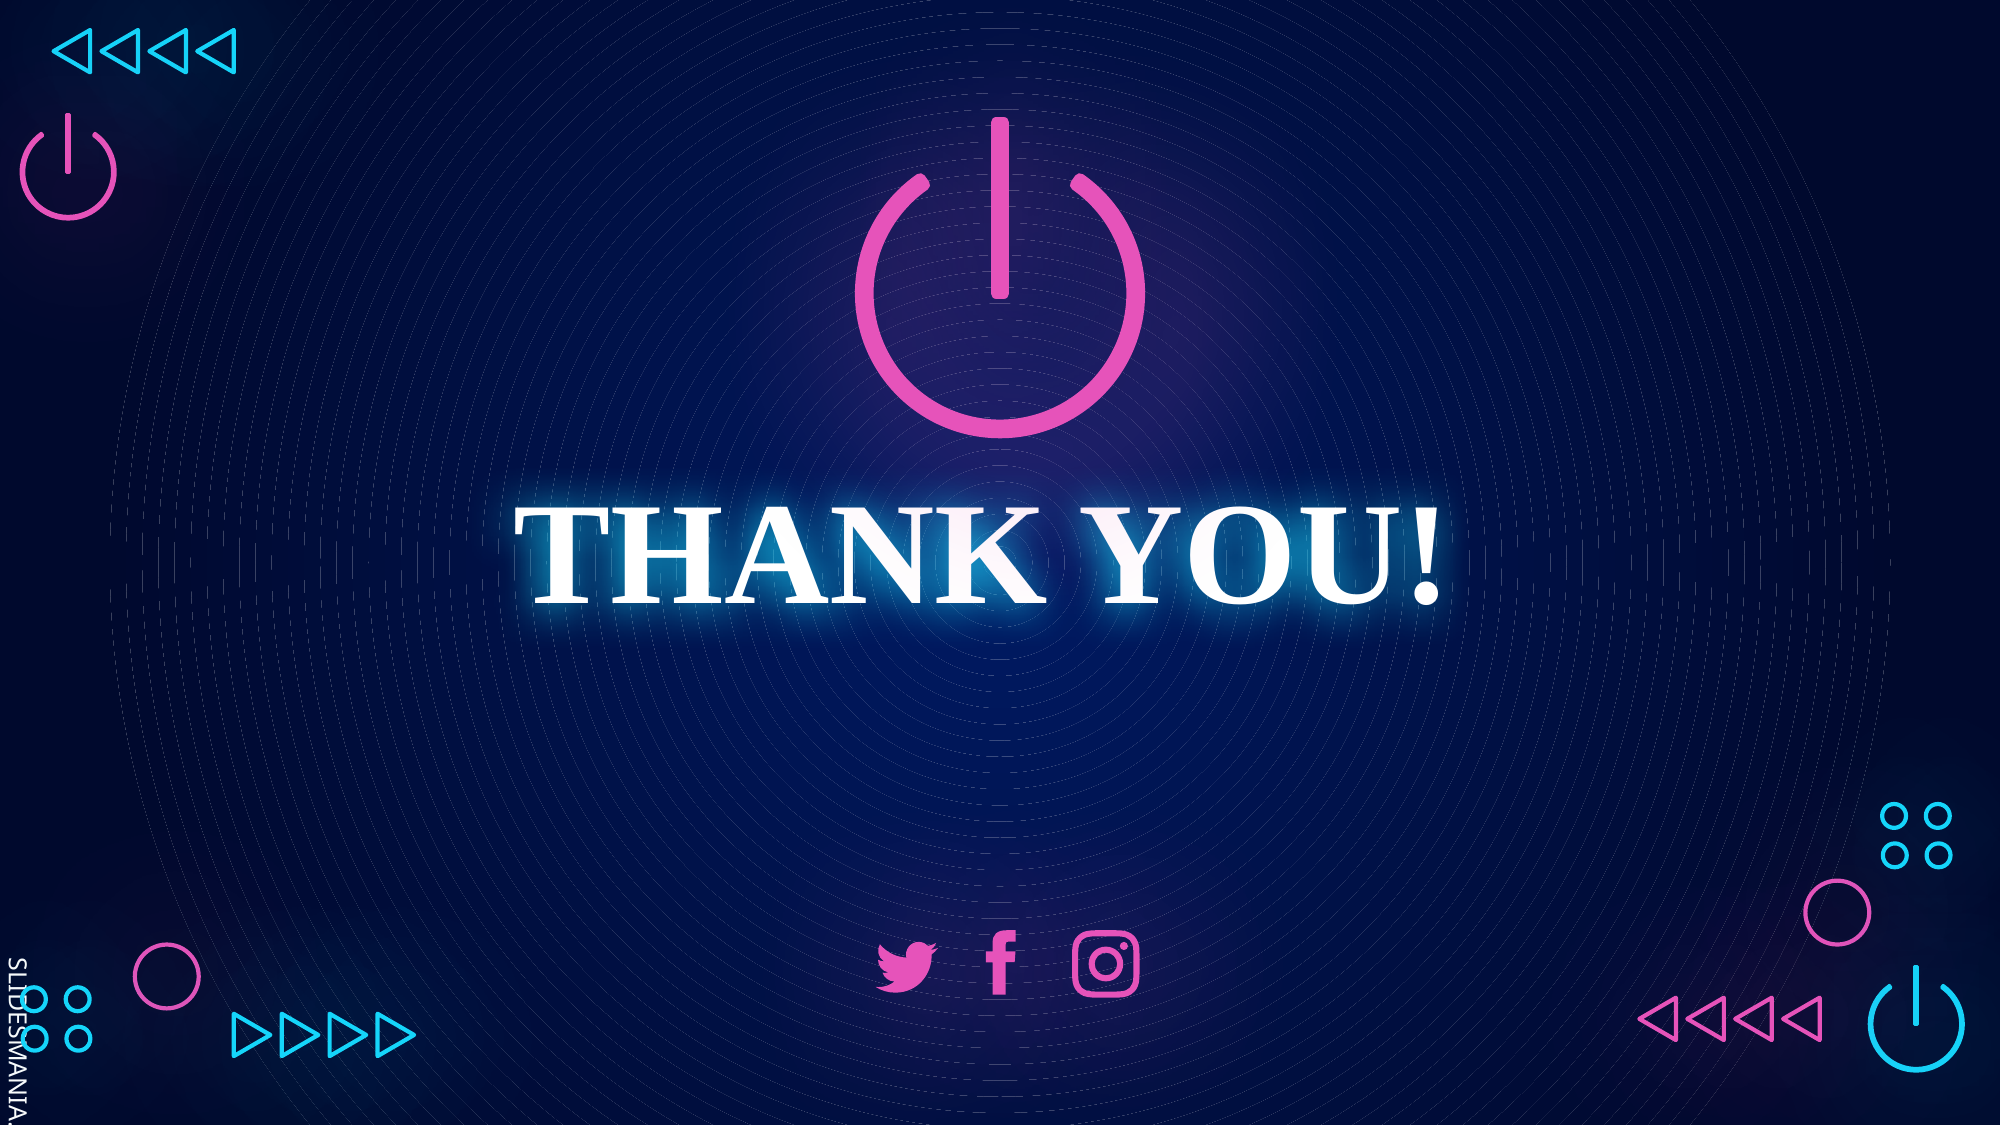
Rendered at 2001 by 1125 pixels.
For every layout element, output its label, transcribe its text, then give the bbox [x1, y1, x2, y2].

picture [277, 523, 544, 527]
picture [1292, 523, 1672, 527]
picture [254, 531, 1682, 662]
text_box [1071, 929, 1140, 998]
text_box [860, 122, 1140, 434]
title THANK YOU! [269, 527, 1696, 653]
text_box [875, 941, 939, 993]
